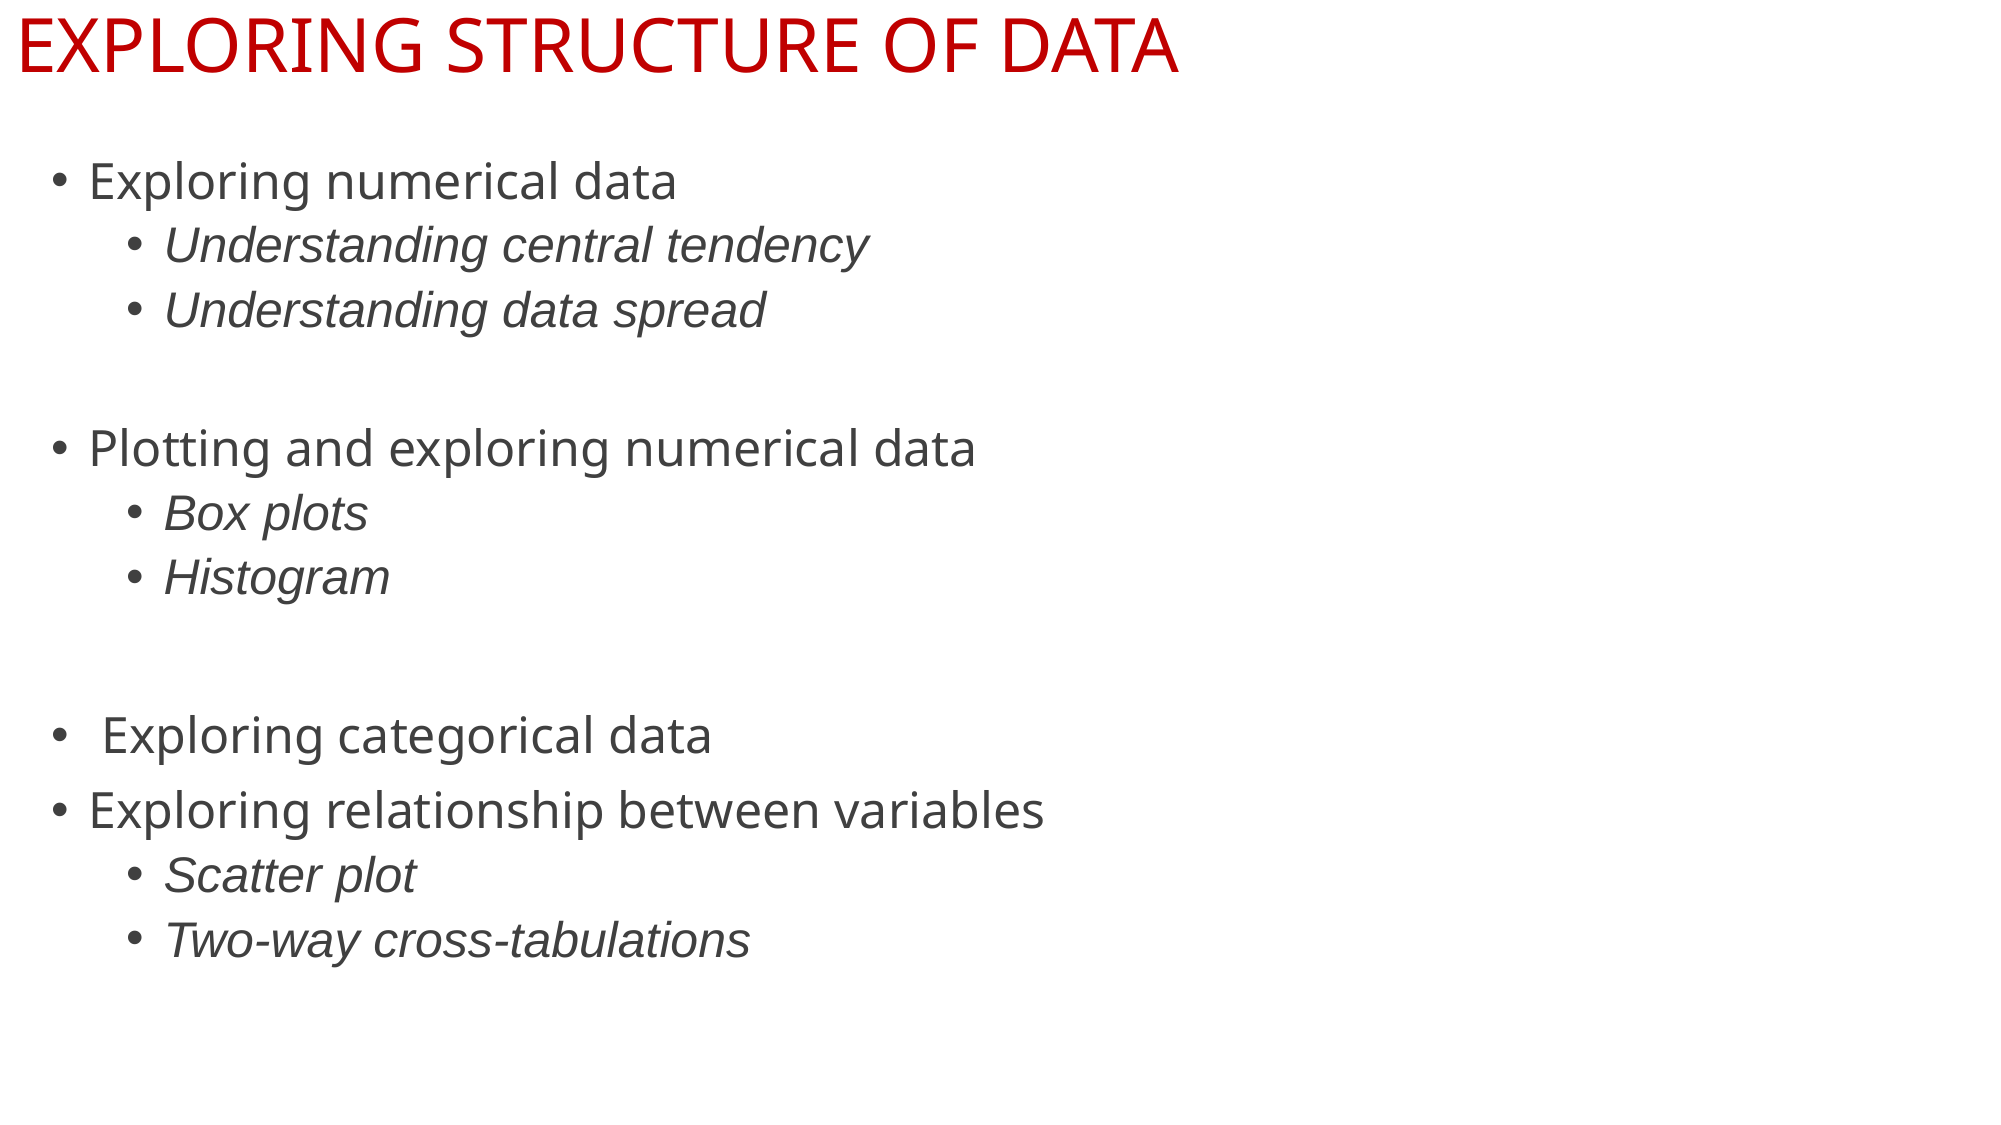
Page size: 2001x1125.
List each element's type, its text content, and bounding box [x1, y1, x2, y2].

list Exploring numerical data Understanding central tendency Understanding data spread Plotting and exploring numerical data Box plots Histogram Exploring categorical data Exploring relationship between variables Scatter plot Two-way cross-tabulations [36, 111, 1940, 1043]
title EXPLORING STRUCTURE OF DATA [0, 0, 1725, 112]
